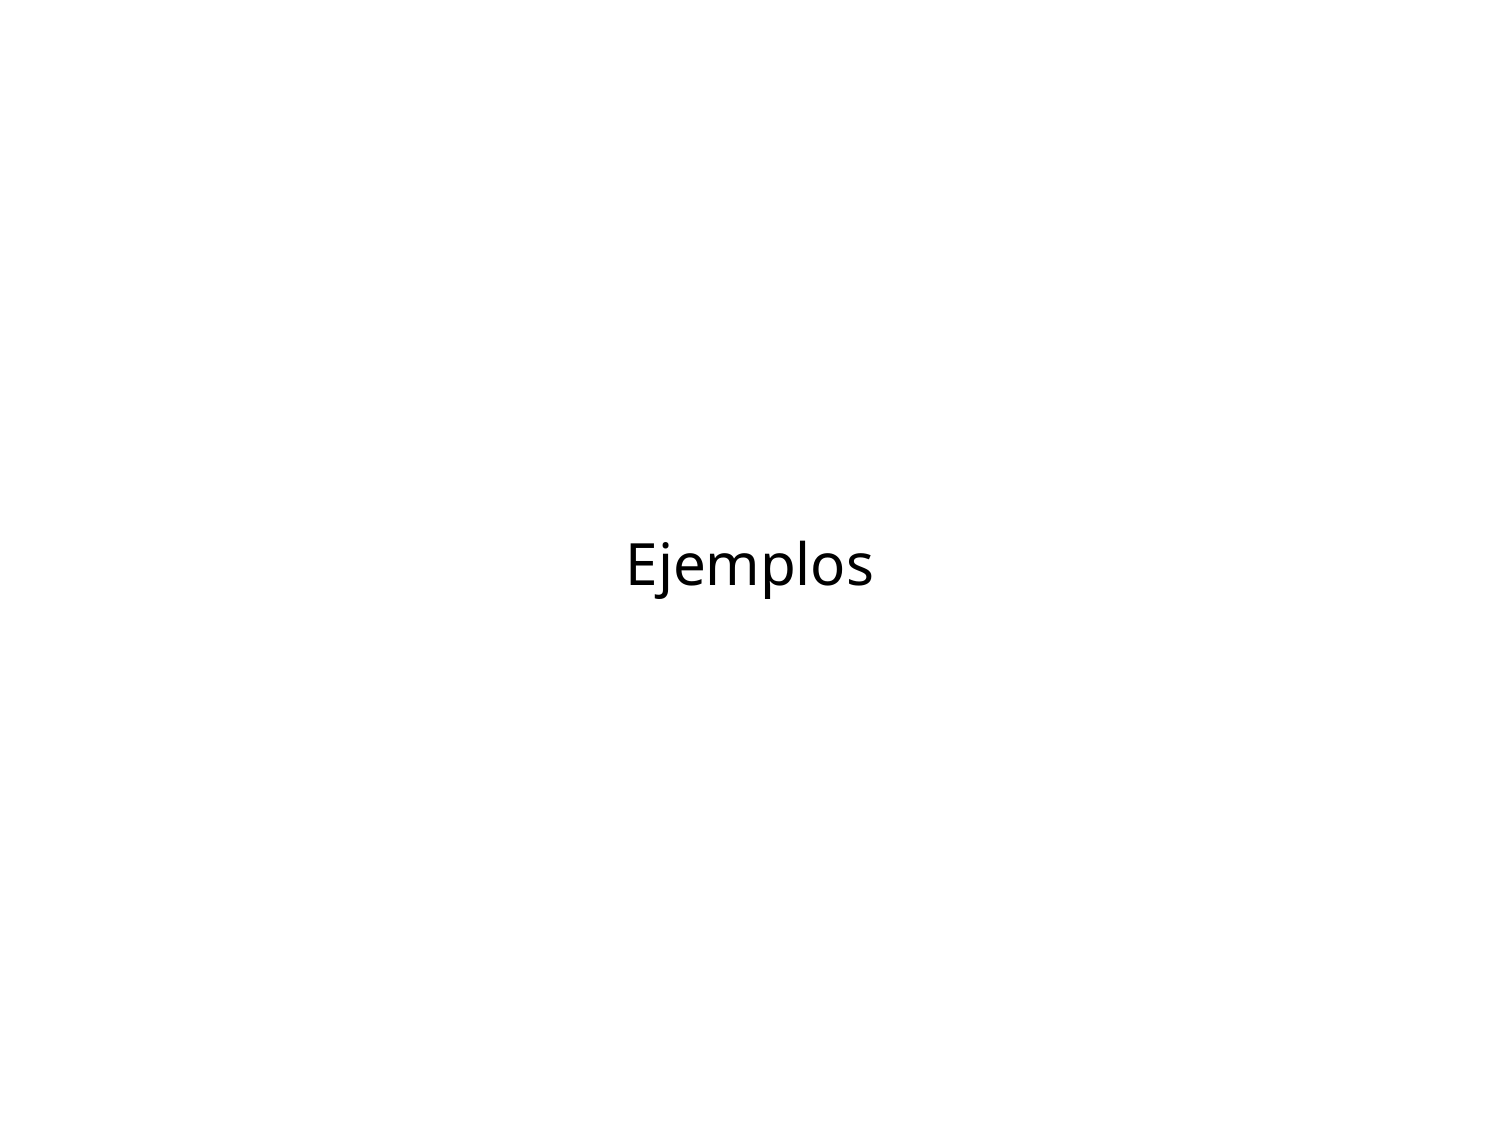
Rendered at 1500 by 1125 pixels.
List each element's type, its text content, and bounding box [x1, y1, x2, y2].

text_box Ejemplos [610, 519, 890, 605]
